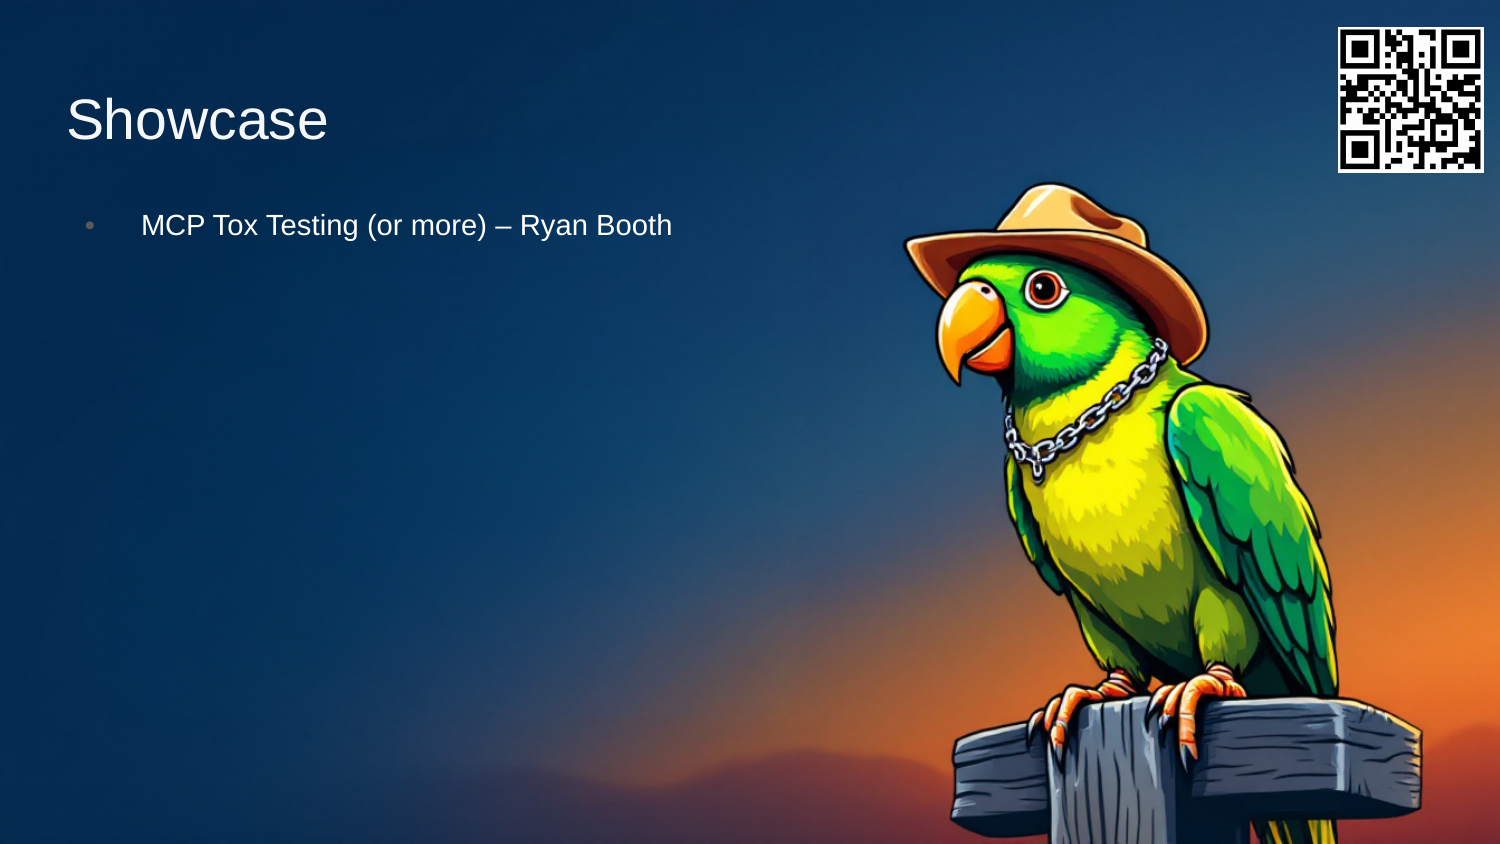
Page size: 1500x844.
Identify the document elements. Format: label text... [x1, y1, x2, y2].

picture [0, 0, 1500, 844]
title Showcase [51, 72, 1333, 167]
list MCP Tox Testing (or more) – Ryan Booth [51, 189, 900, 750]
